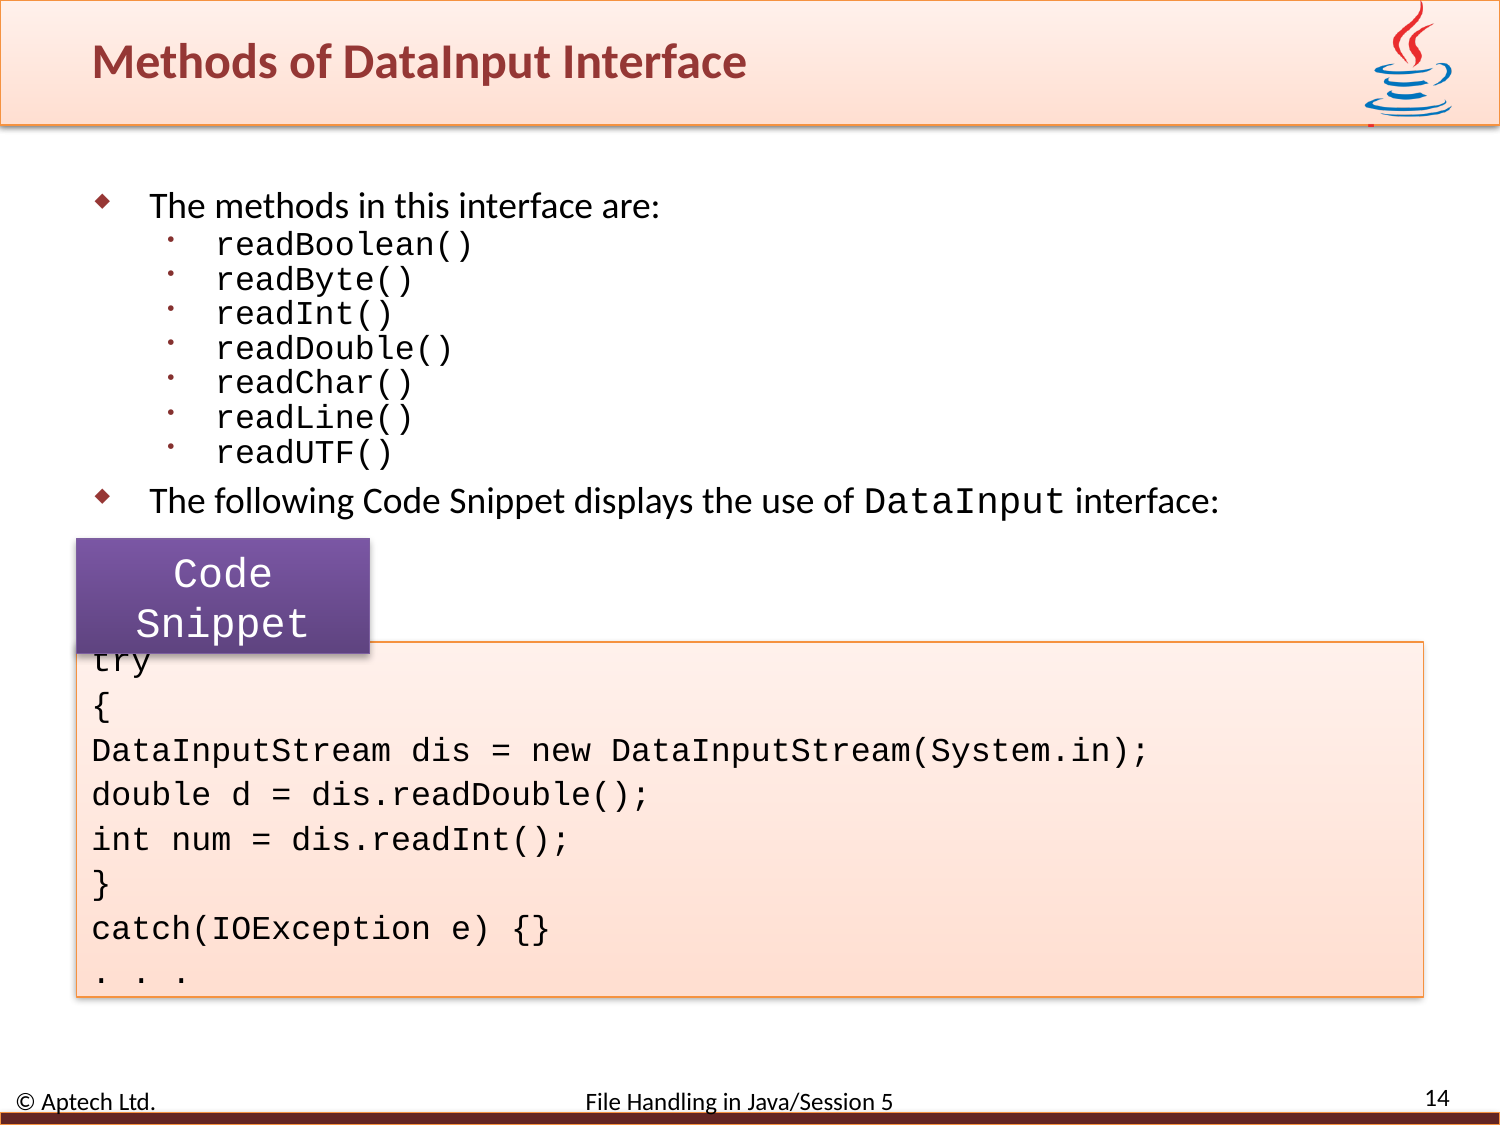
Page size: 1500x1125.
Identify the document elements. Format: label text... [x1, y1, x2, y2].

title Methods of DataInput Interface [76, 24, 1288, 93]
slide_number 14 [1337, 1082, 1465, 1110]
text_box try { DataInputStream dis = new DataInputStream(System.in); double d = dis.readDouble(); int num = dis.readInt(); } catch(IOException e) {} . . . [76, 641, 1424, 998]
footer © Aptech Ltd. File Handling in Java/Session 5 [0, 1087, 1325, 1113]
picture [1362, 0, 1454, 127]
text_box The methods in this interface are: readBoolean() readByte() readInt() readDouble() readChar() readLine() readUTF() The following Code Snippet displays the use of DataInput interface: [78, 174, 1452, 1095]
text_box Code Snippet [76, 538, 370, 654]
